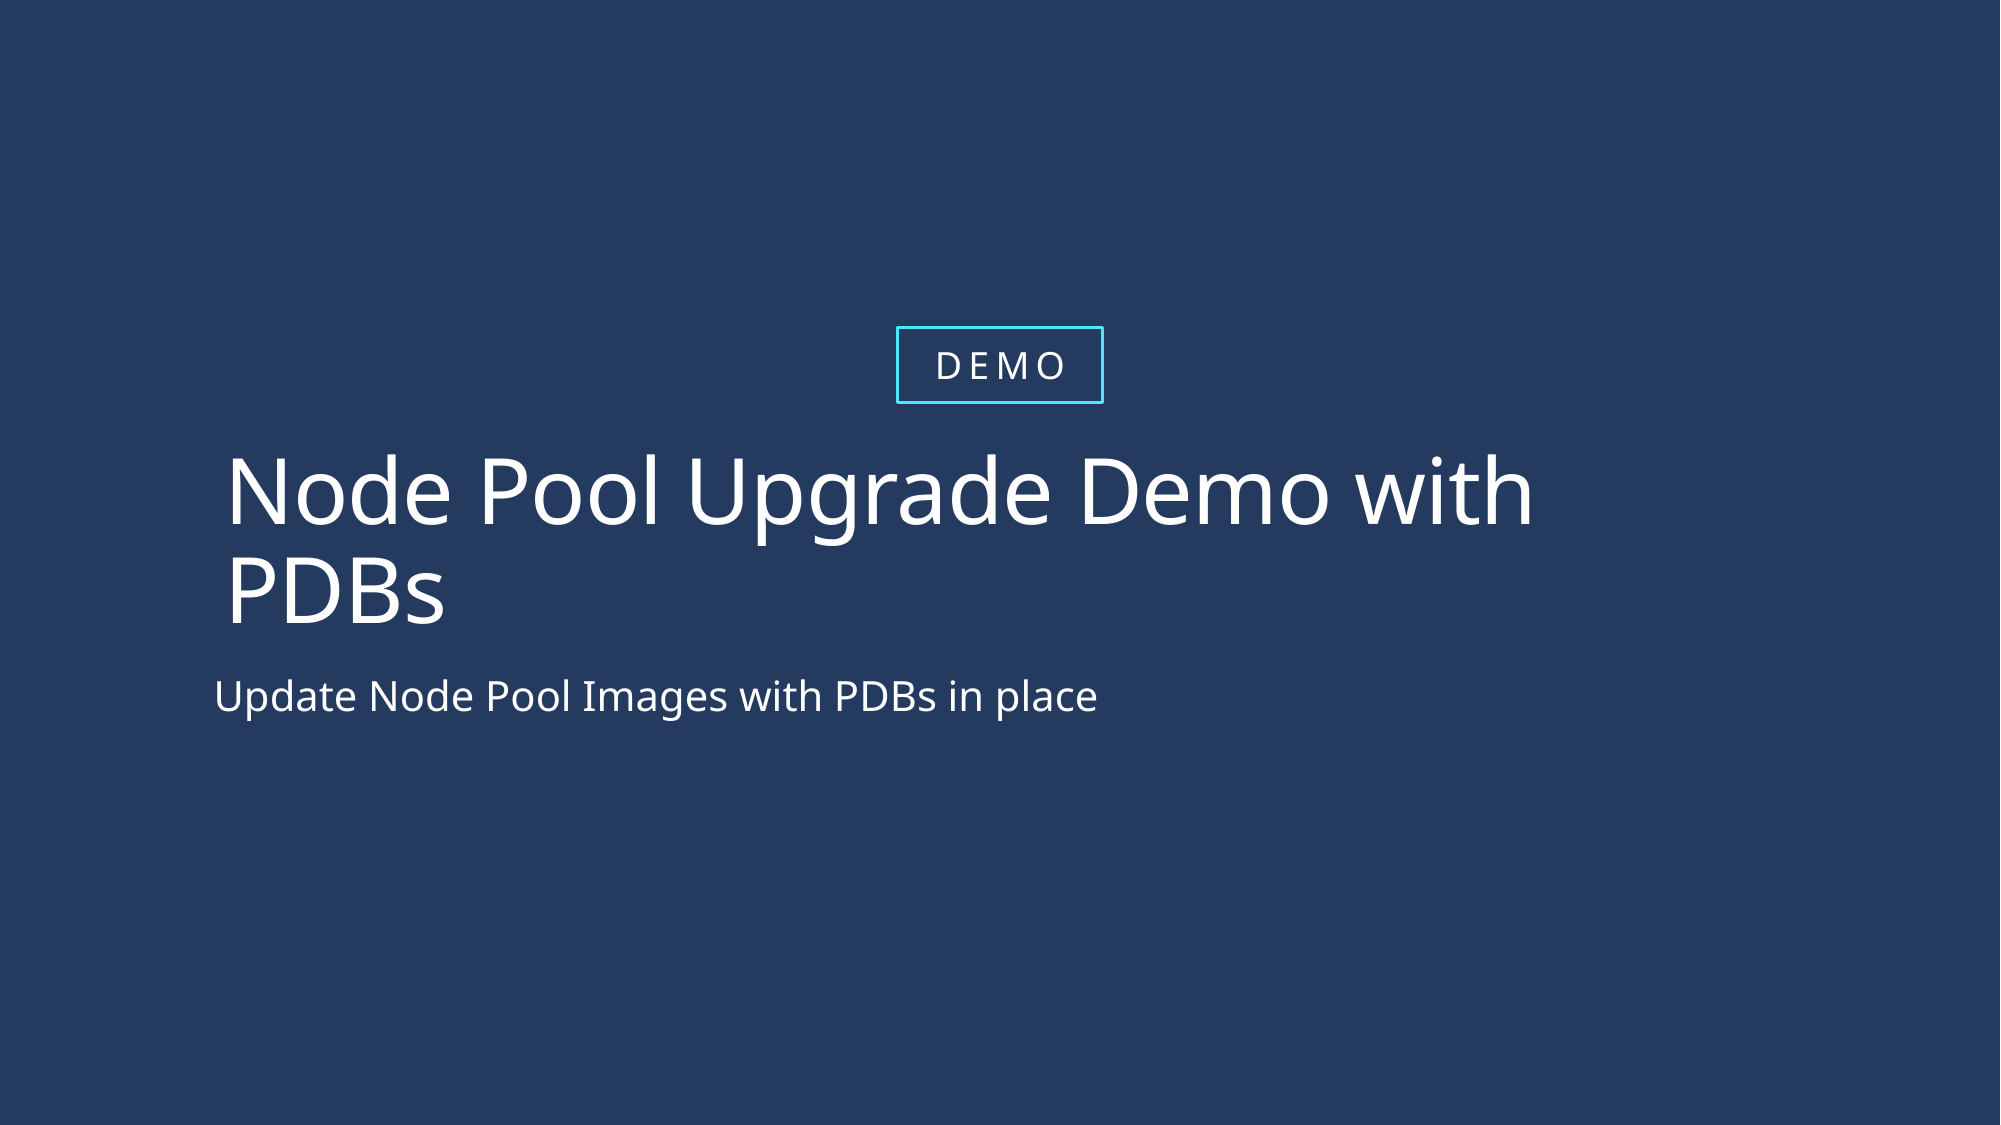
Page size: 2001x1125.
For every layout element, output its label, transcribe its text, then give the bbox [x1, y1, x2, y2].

title Node Pool Upgrade Demo with PDBs [224, 543, 1776, 643]
text_box Update Node Pool Images with PDBs in place [213, 669, 1110, 720]
